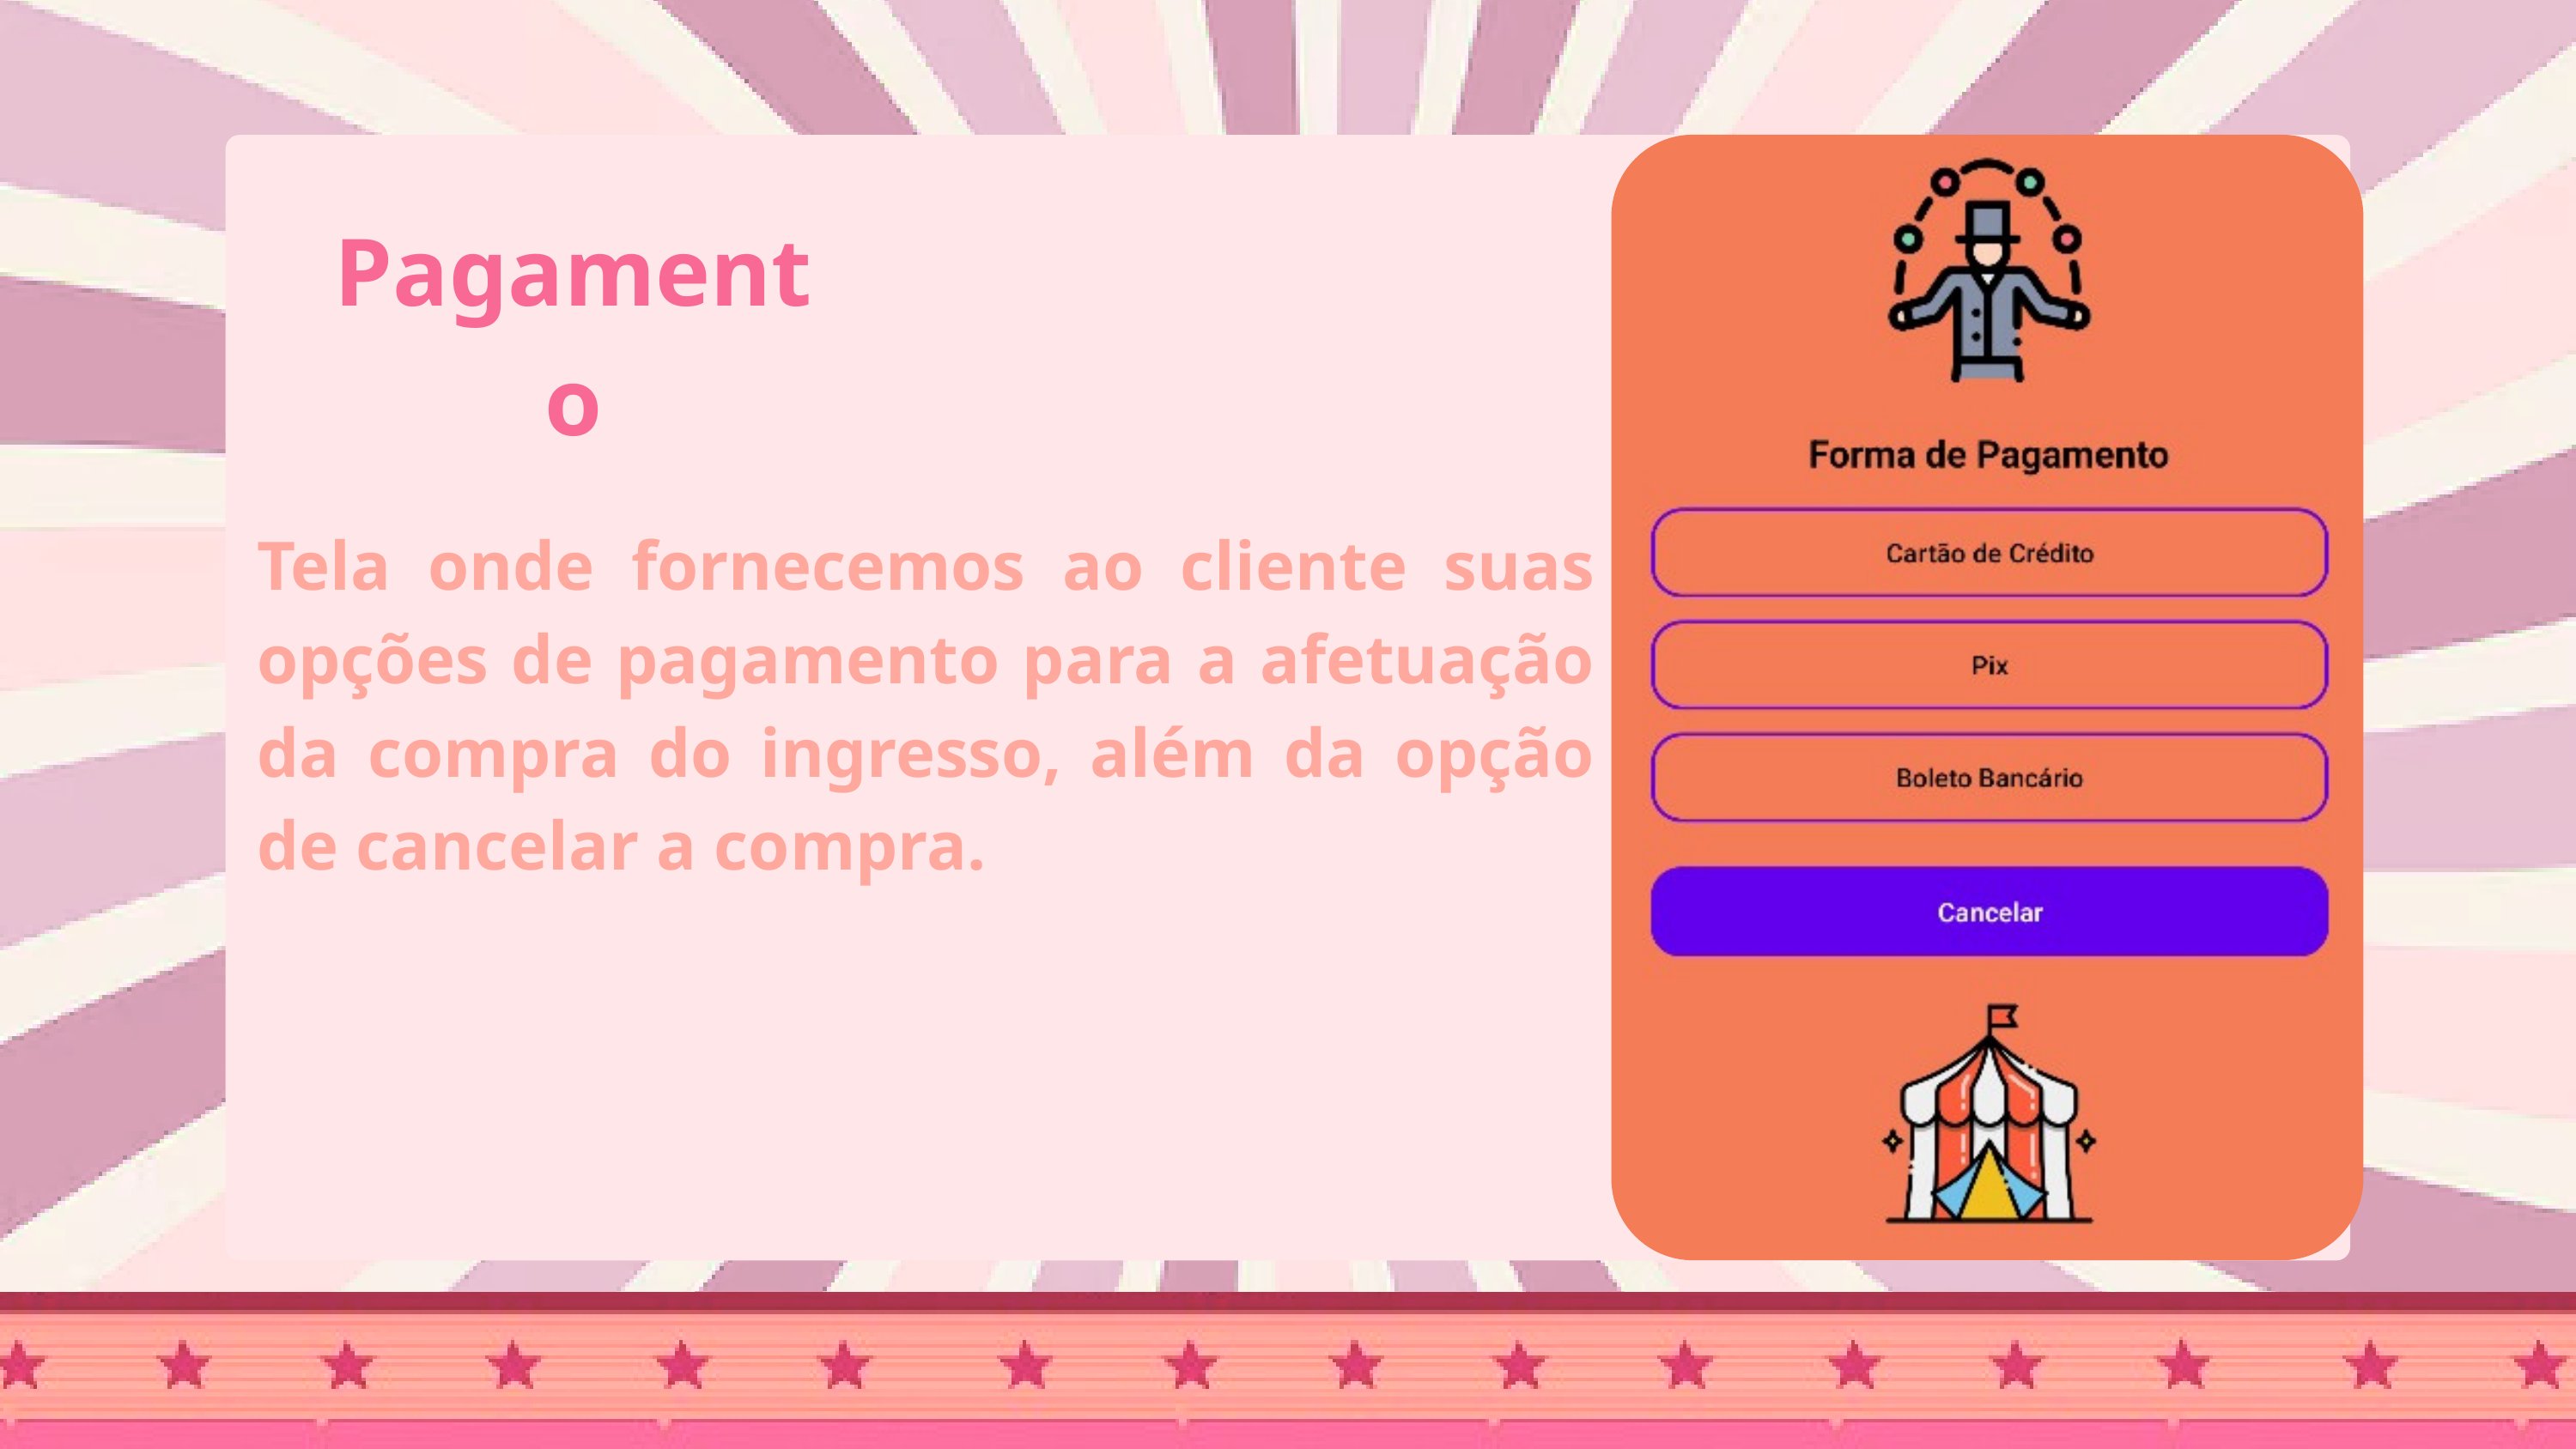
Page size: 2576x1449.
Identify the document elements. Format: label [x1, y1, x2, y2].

text_box [878, 1292, 2251, 1449]
text_box [225, 134, 1610, 1261]
text_box [1611, 134, 2364, 1261]
text_box [2251, 1292, 2576, 1449]
text_box [0, 0, 2576, 1292]
text_box [0, 1292, 878, 1449]
